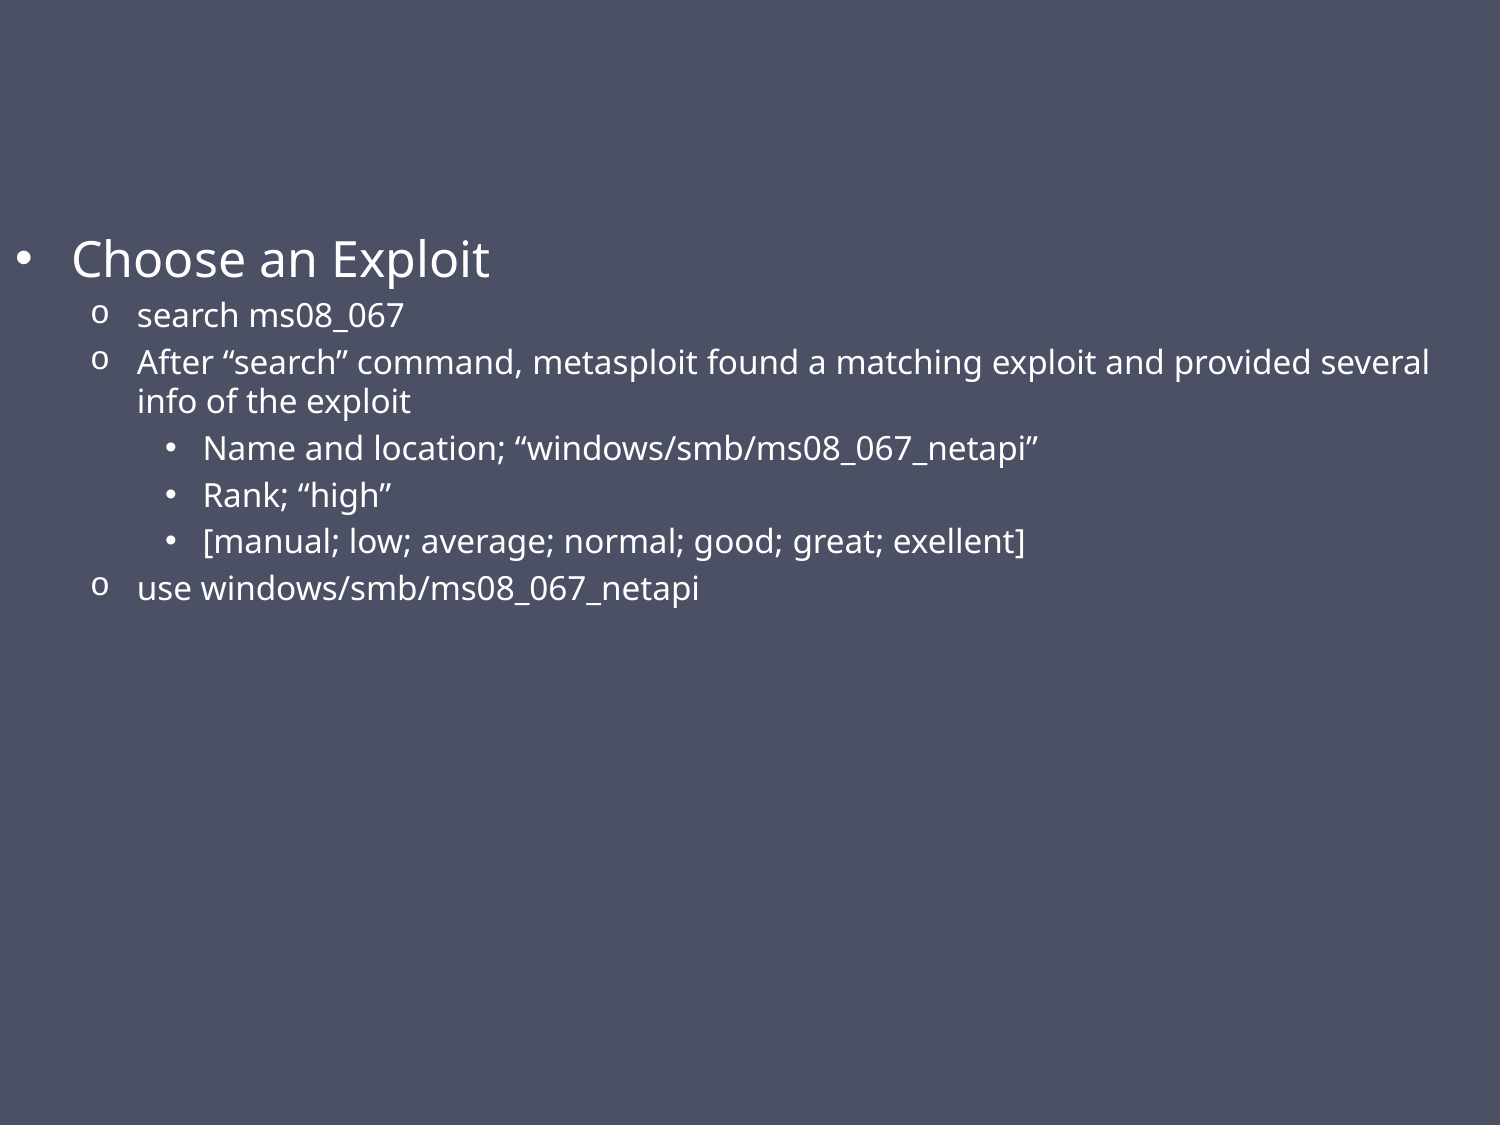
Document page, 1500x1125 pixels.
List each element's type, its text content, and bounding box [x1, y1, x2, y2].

list Choose an Exploit search ms08_067 After “search” command, metasploit found a matching exploit and provided several info of the exploit Name and location; “windows/smb/ms08_067_netapi” Rank; “high” [manual; low; average; normal; good; great; exellent] use windows/smb/ms08_067_netapi [0, 220, 1500, 1006]
